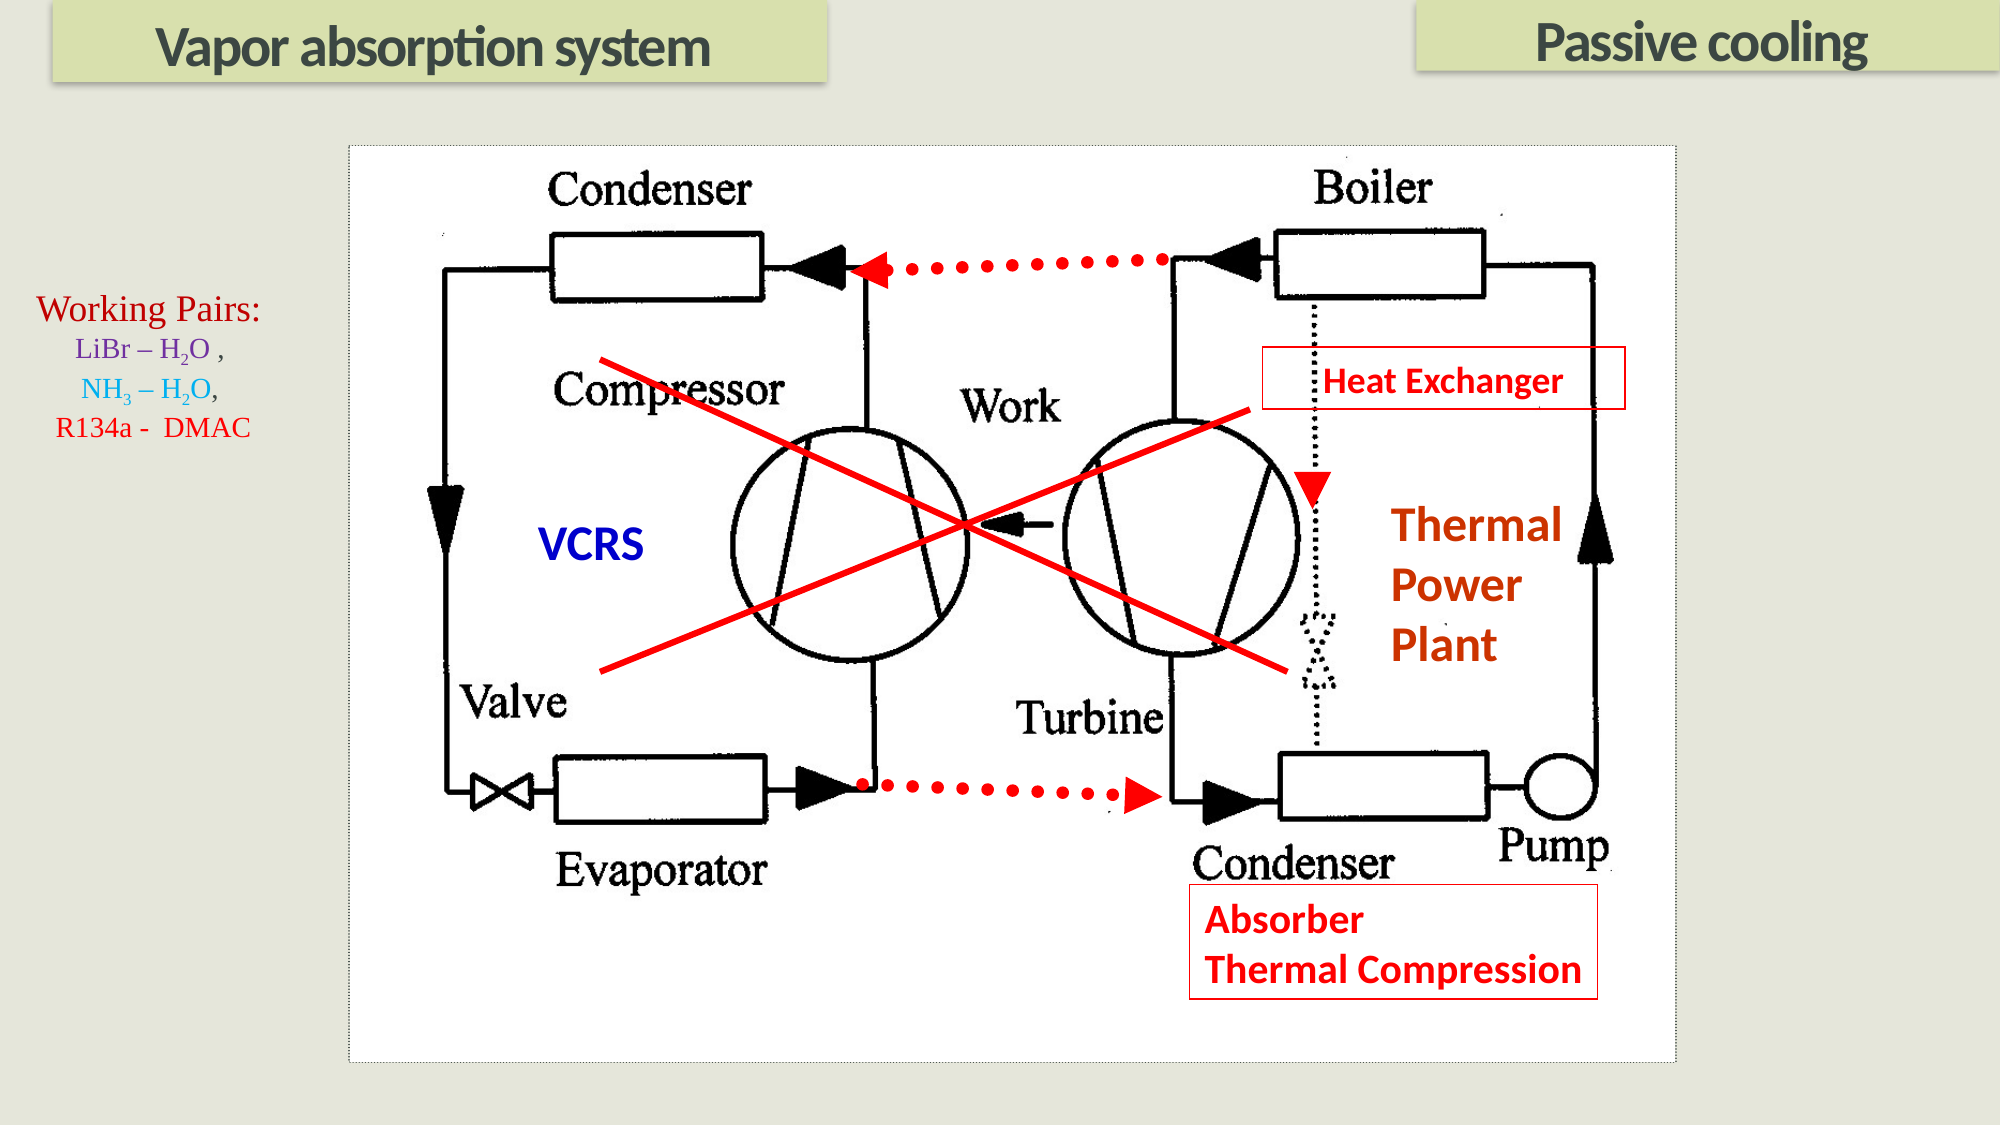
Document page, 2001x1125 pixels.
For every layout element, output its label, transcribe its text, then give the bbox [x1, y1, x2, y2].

text_box Working Pairs: LiBr – H2O , NH3 – H2O, R134a - DMAC [18, 276, 289, 451]
text_box Vapor absorption system [52, 0, 828, 83]
text_box Passive cooling [1415, 0, 2000, 72]
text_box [349, 146, 1676, 1062]
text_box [599, 259, 1625, 1001]
slide_number [1466, 1042, 1790, 1103]
